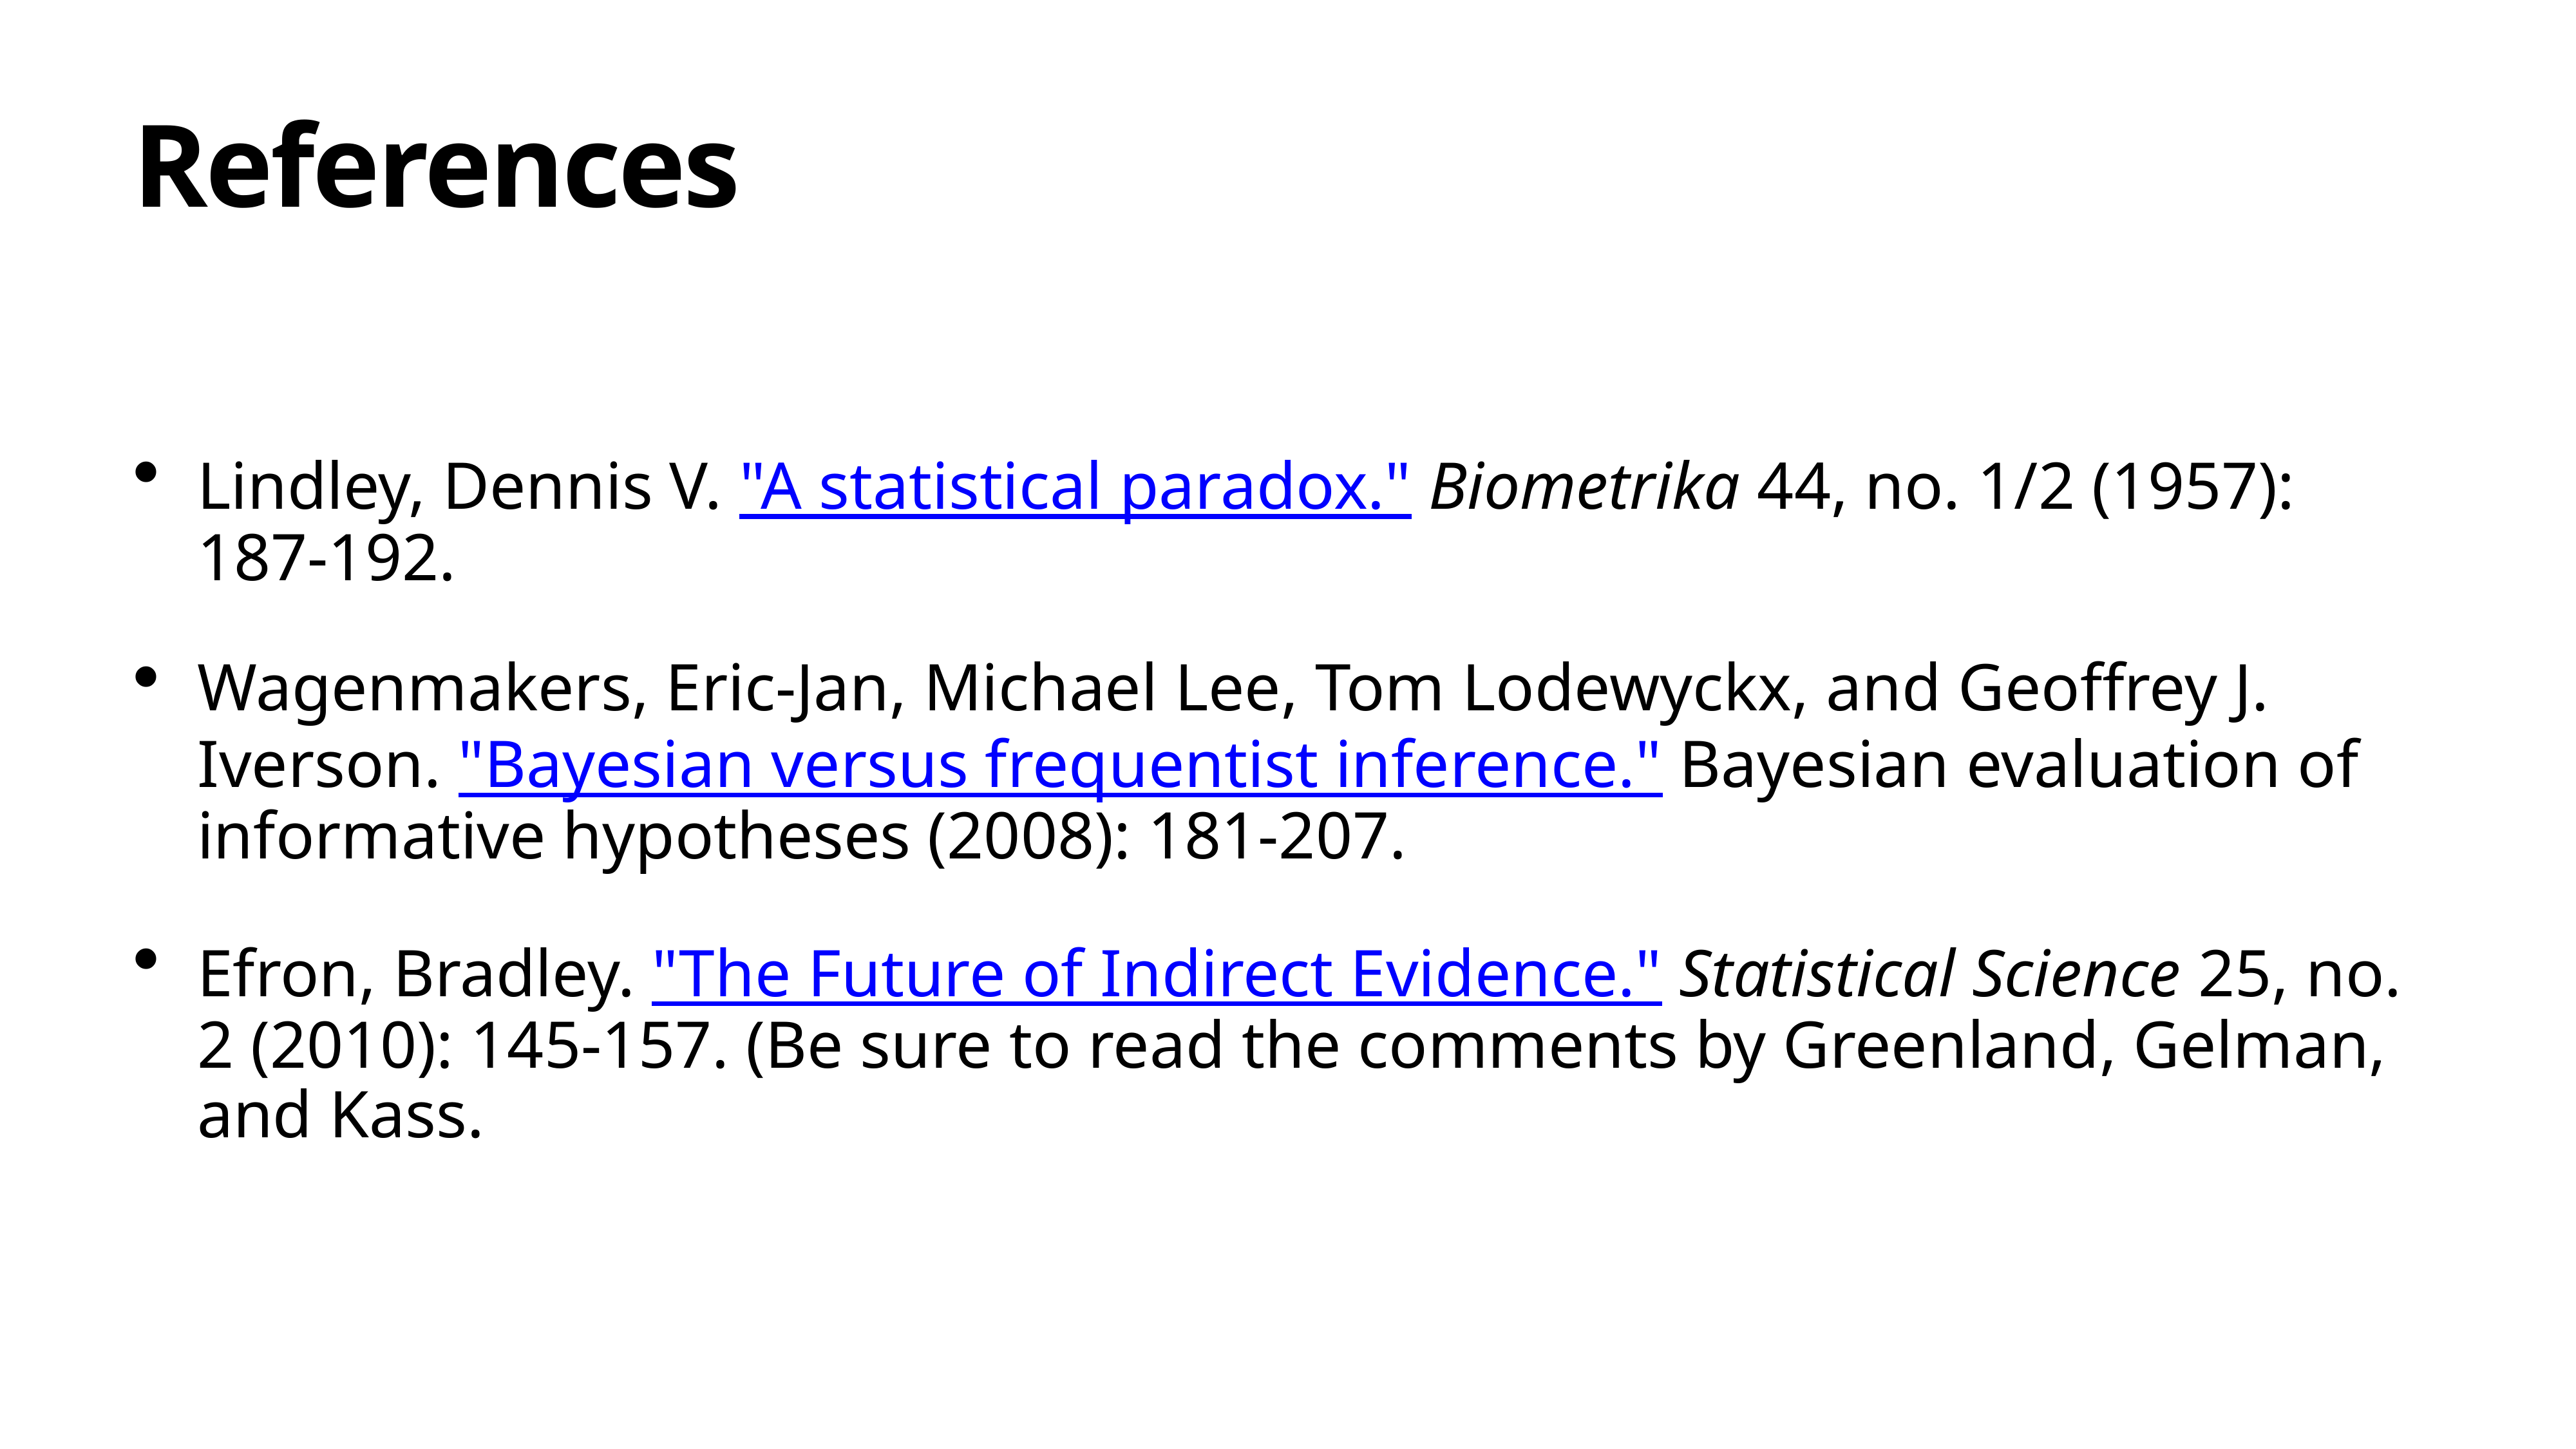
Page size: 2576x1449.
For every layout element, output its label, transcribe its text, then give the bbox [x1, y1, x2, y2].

title References [127, 113, 2449, 266]
list Lindley, Dennis V. "A statistical paradox." Biometrika 44, no. 1/2 (1957): 187-192. Wagenmakers, Eric-Jan, Michael Lee, Tom Lodewyckx, and Geoffrey J. Iverson. "Bayesian versus frequentist inference." Bayesian evaluation of informative hypotheses (2008): 181-207. Efron, Bradley. "The Future of Indirect Evidence." Statistical Science 25, no. 2 (2010): 145-157. (Be sure to read the comments by Greenland, Gelman, and Kass. [127, 440, 2449, 1314]
